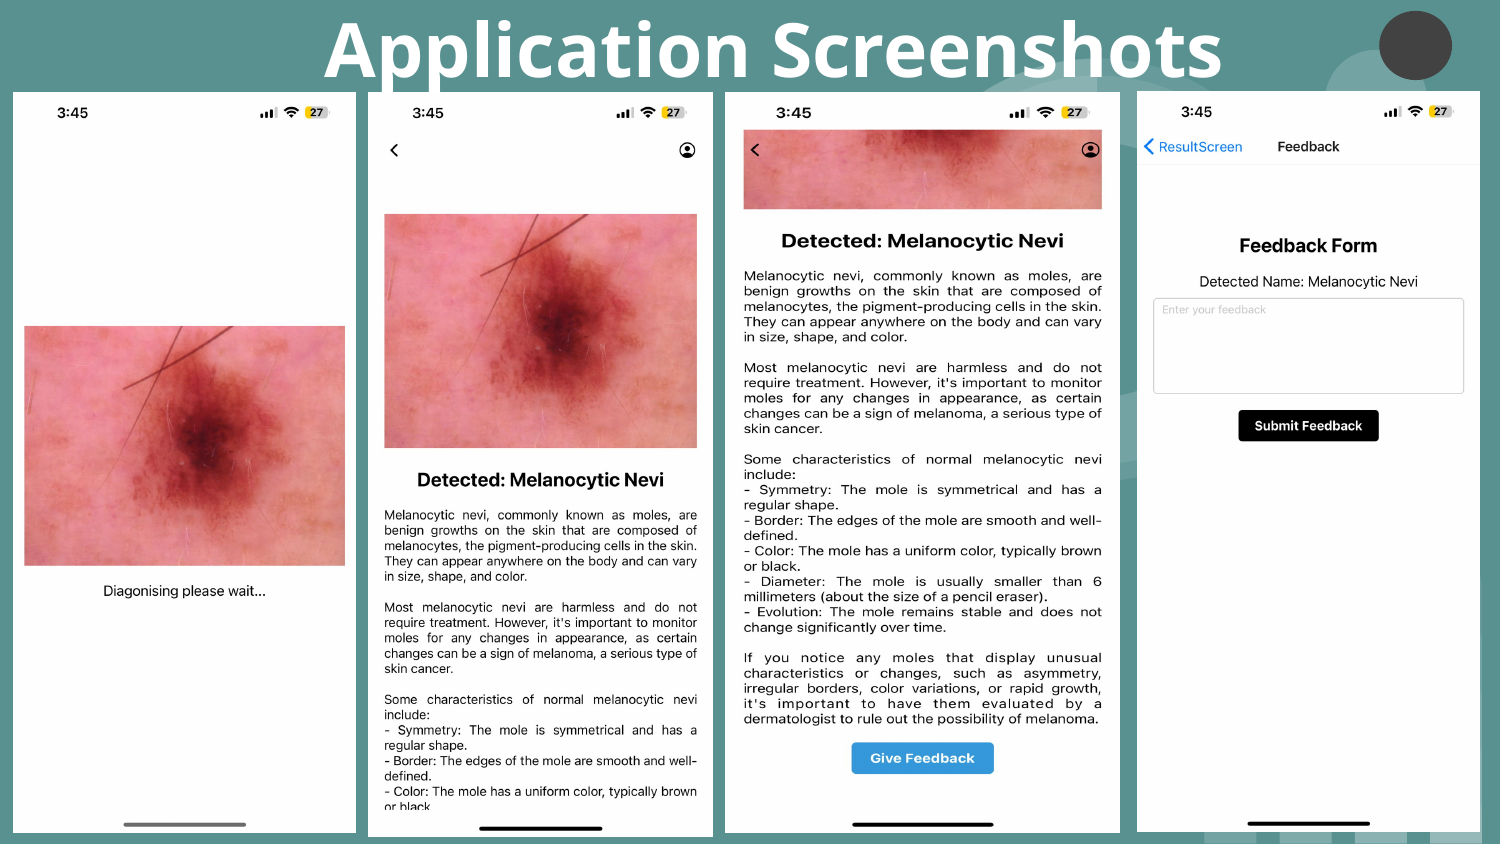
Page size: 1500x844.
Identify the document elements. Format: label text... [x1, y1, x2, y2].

picture [724, 92, 1120, 833]
text_box [1380, 11, 1452, 80]
picture [13, 92, 356, 833]
text_box Application Screenshots [309, 0, 1463, 152]
picture [368, 92, 713, 837]
picture [1136, 91, 1480, 833]
